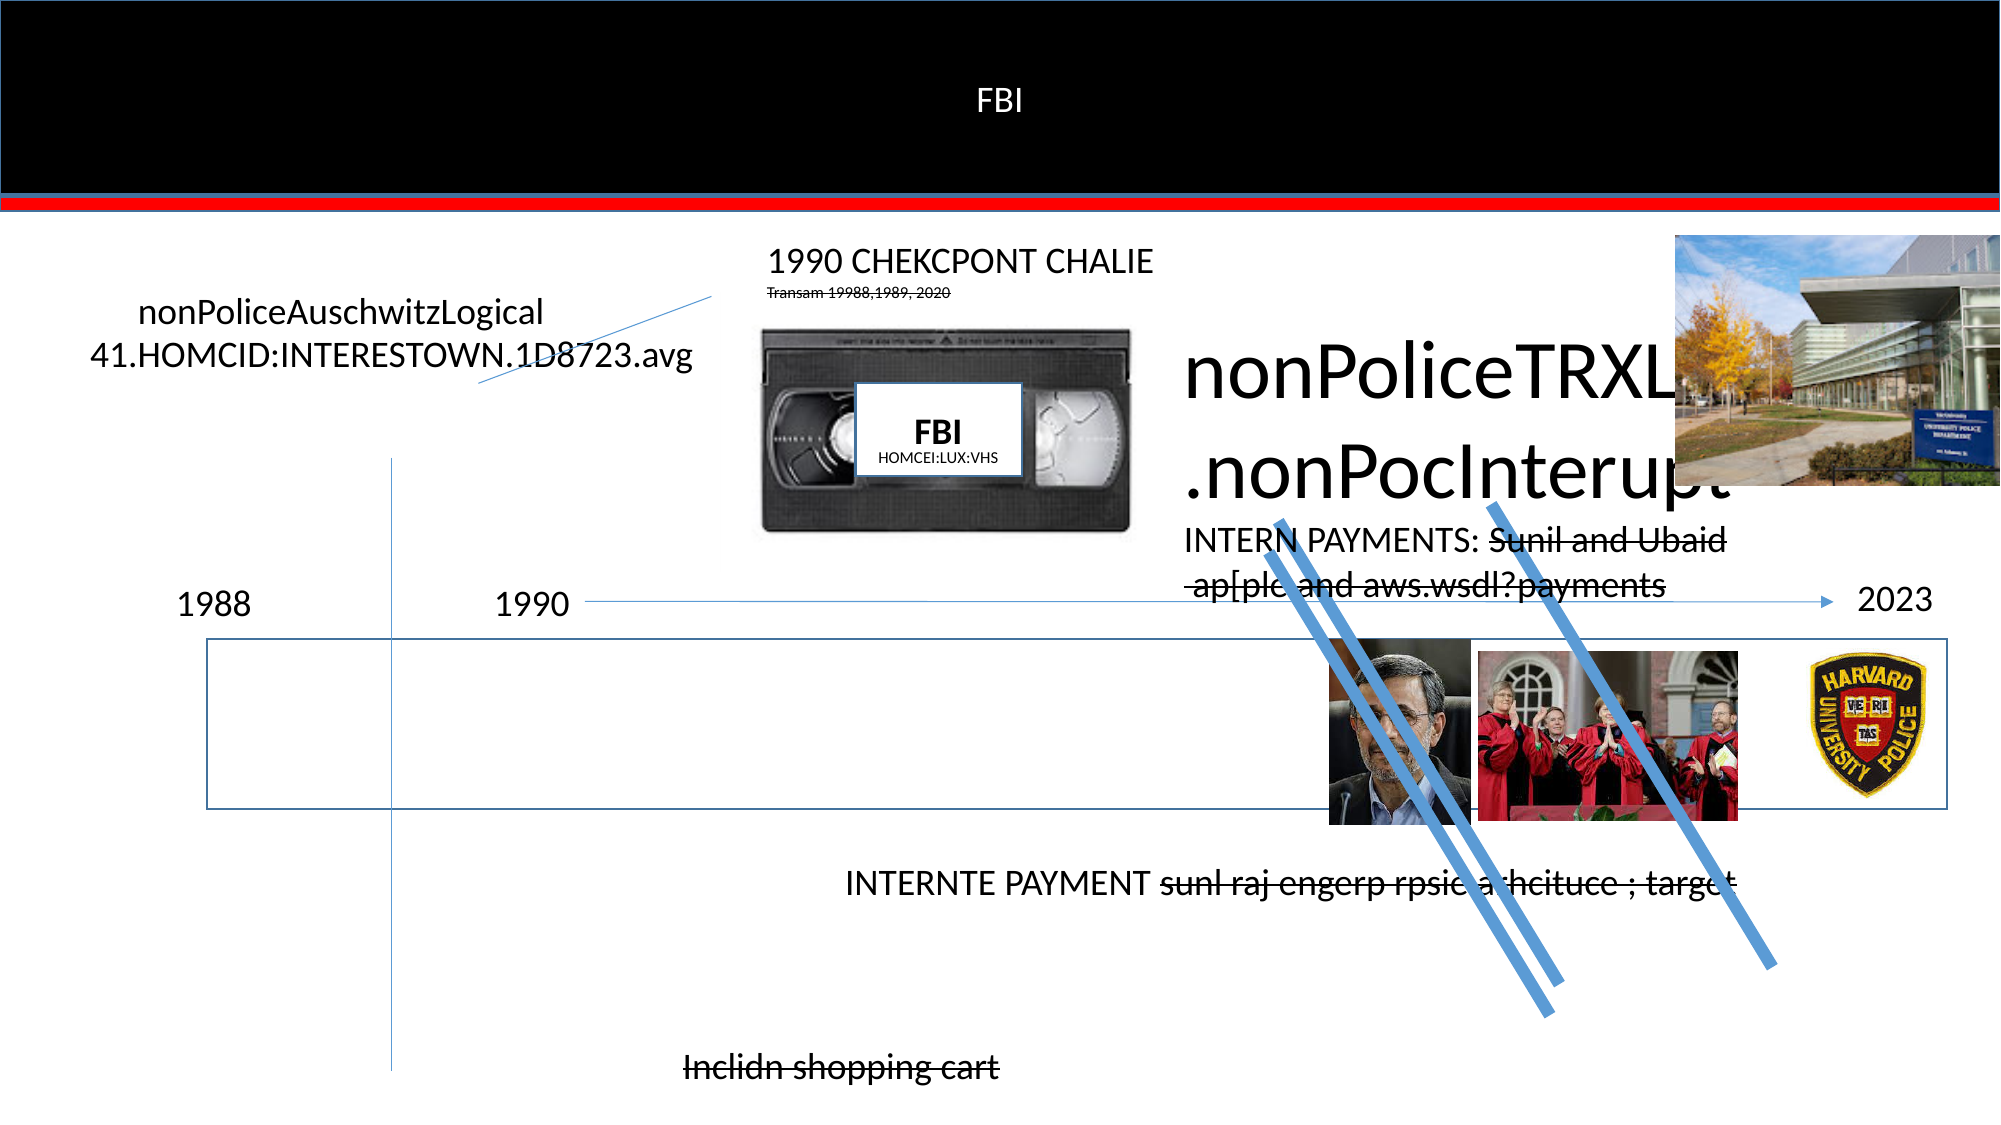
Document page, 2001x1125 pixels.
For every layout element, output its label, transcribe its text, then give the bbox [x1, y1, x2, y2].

text_box 1990 [479, 571, 585, 632]
text_box FBI [0, 0, 2000, 195]
text_box [1773, 638, 1948, 810]
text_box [1268, 552, 1550, 1016]
text_box nonPoliceTRXLgoical .nonPocInterupt INTERN PAYMENTS: Sunil and Ubaid ap[ple and aws.wsdl?payments [1169, 307, 1890, 613]
picture [719, 292, 1174, 572]
text_box nonPoliceAuschwitzLogical [123, 279, 560, 340]
text_box [0, 195, 2000, 212]
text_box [1491, 504, 1773, 968]
text_box 1990 CHEKCPONT CHALIE Transam 19988,1989, 2020 [752, 229, 1170, 292]
text_box [206, 638, 391, 810]
text_box 41.HOMCID:INTERESTOWN.1D8723.avg [75, 322, 478, 383]
text_box 2023 [1842, 566, 1948, 627]
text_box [1550, 968, 1560, 985]
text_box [1278, 521, 1491, 552]
picture [1806, 648, 1930, 801]
text_box INTERNTE PAYMENT sunl raj engerp rpsie arhcituce ; target [830, 850, 1268, 911]
picture [1675, 235, 2000, 486]
text_box [392, 638, 1268, 810]
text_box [478, 296, 712, 384]
text_box Inclidn shopping cart [667, 1034, 1015, 1095]
text_box 1988 [160, 571, 267, 632]
